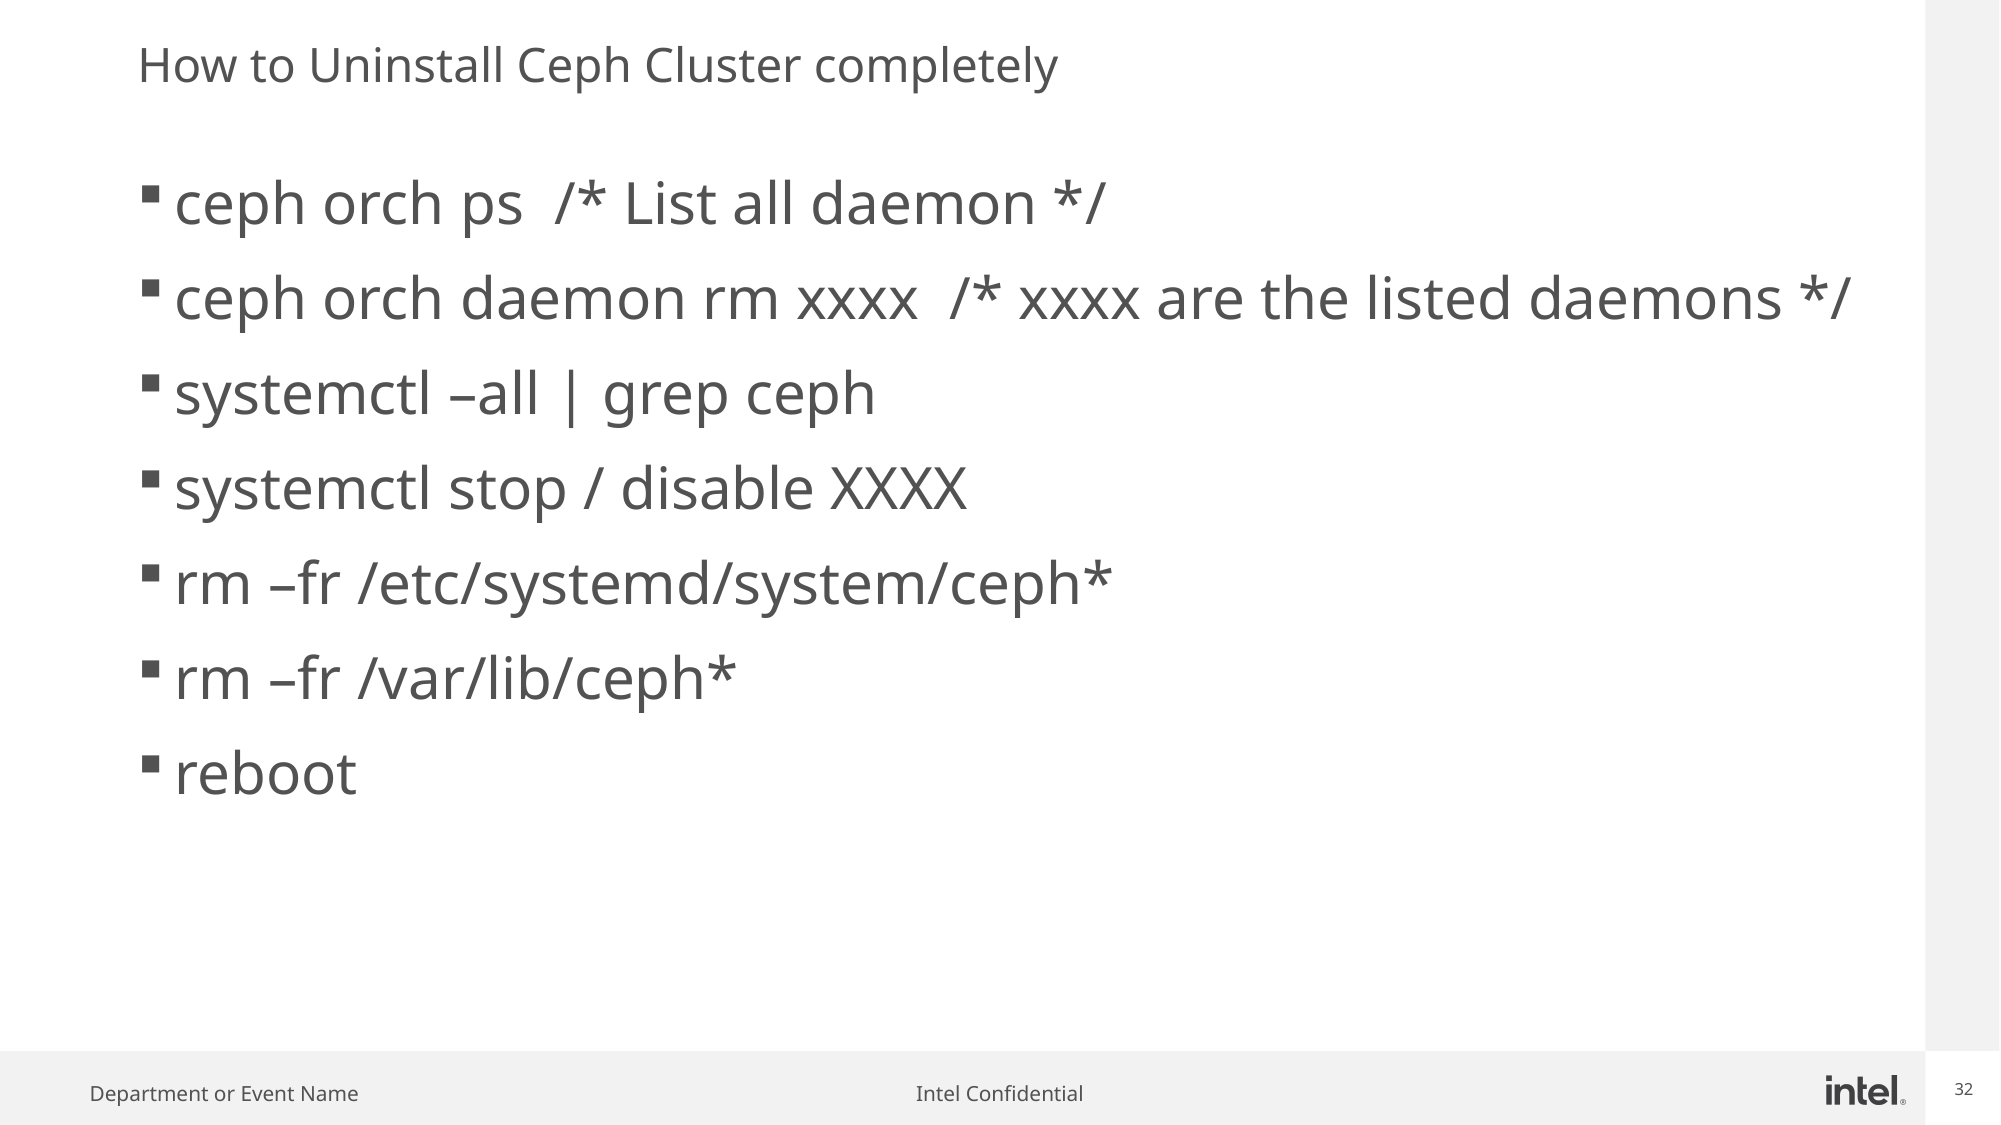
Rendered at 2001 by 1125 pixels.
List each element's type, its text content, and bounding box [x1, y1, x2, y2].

title How to Uninstall Ceph Cluster completely [136, 41, 1863, 95]
picture [1826, 1075, 1906, 1105]
list ceph orch ps /* List all daemon */ ceph orch daemon rm xxxx /* xxxx are the listed daemons */ systemctl –all | grep ceph systemctl stop / disable XXXX rm –fr /etc/systemd/system/ceph* rm –fr /var/lib/ceph* reboot [136, 165, 1863, 1014]
